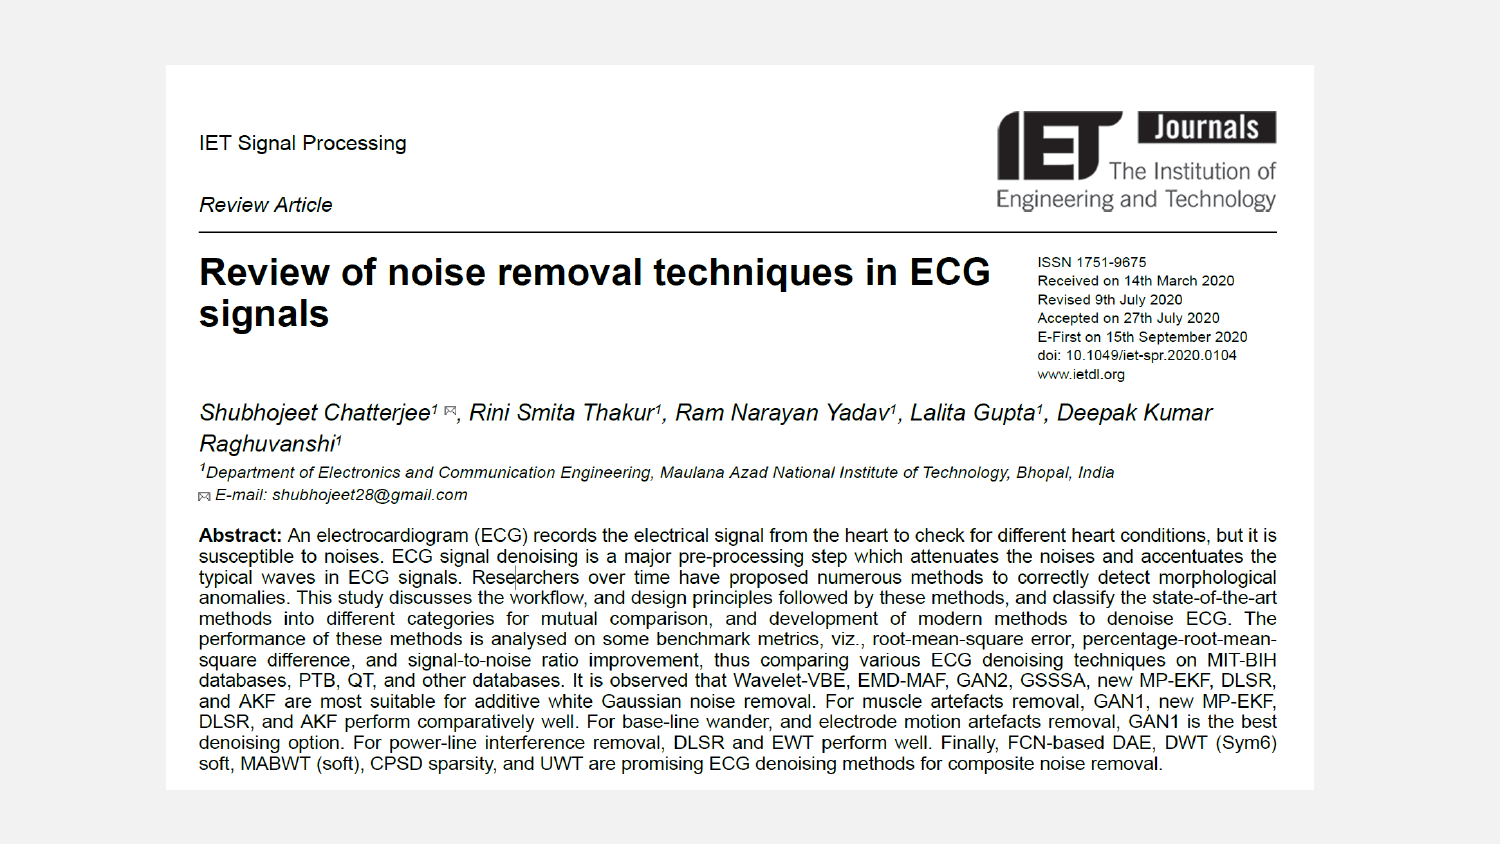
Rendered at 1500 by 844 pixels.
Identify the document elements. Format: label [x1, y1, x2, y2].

picture [166, 65, 1314, 790]
